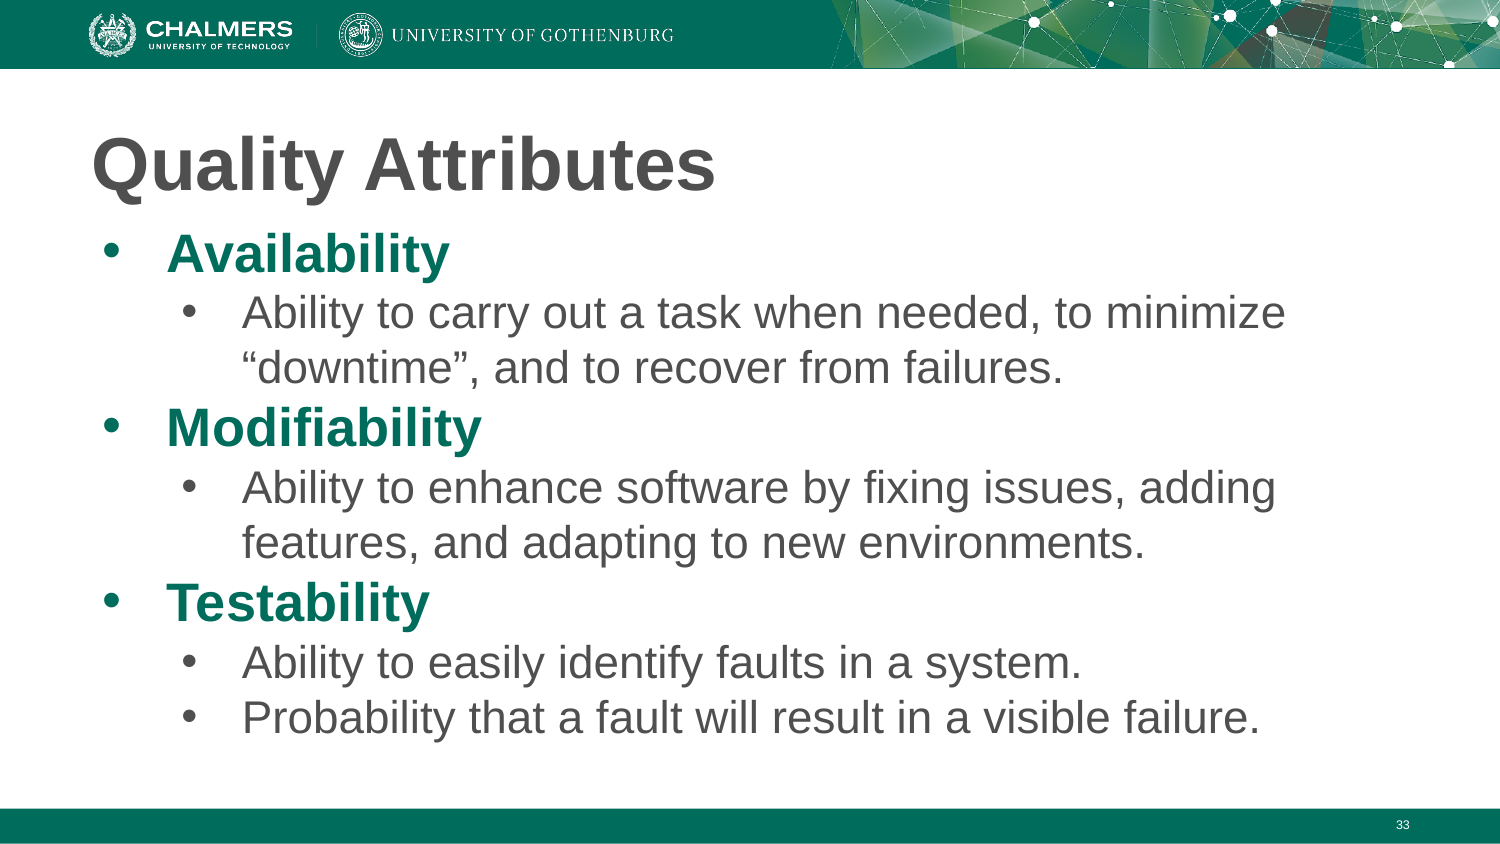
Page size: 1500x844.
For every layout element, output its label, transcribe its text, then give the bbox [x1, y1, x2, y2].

title Quality Attributes [76, 100, 1425, 210]
slide_number ‹#› [1074, 809, 1425, 844]
picture [64, 0, 696, 85]
picture [759, 0, 1500, 68]
list Availability Ability to carry out a task when needed, to minimize “downtime”, and to recover from failures. Modifiability Ability to enhance software by fixing issues, adding features, and adapting to new environments. Testability Ability to easily identify faults in a system. Probability that a fault will result in a visible failure. [76, 210, 1425, 782]
